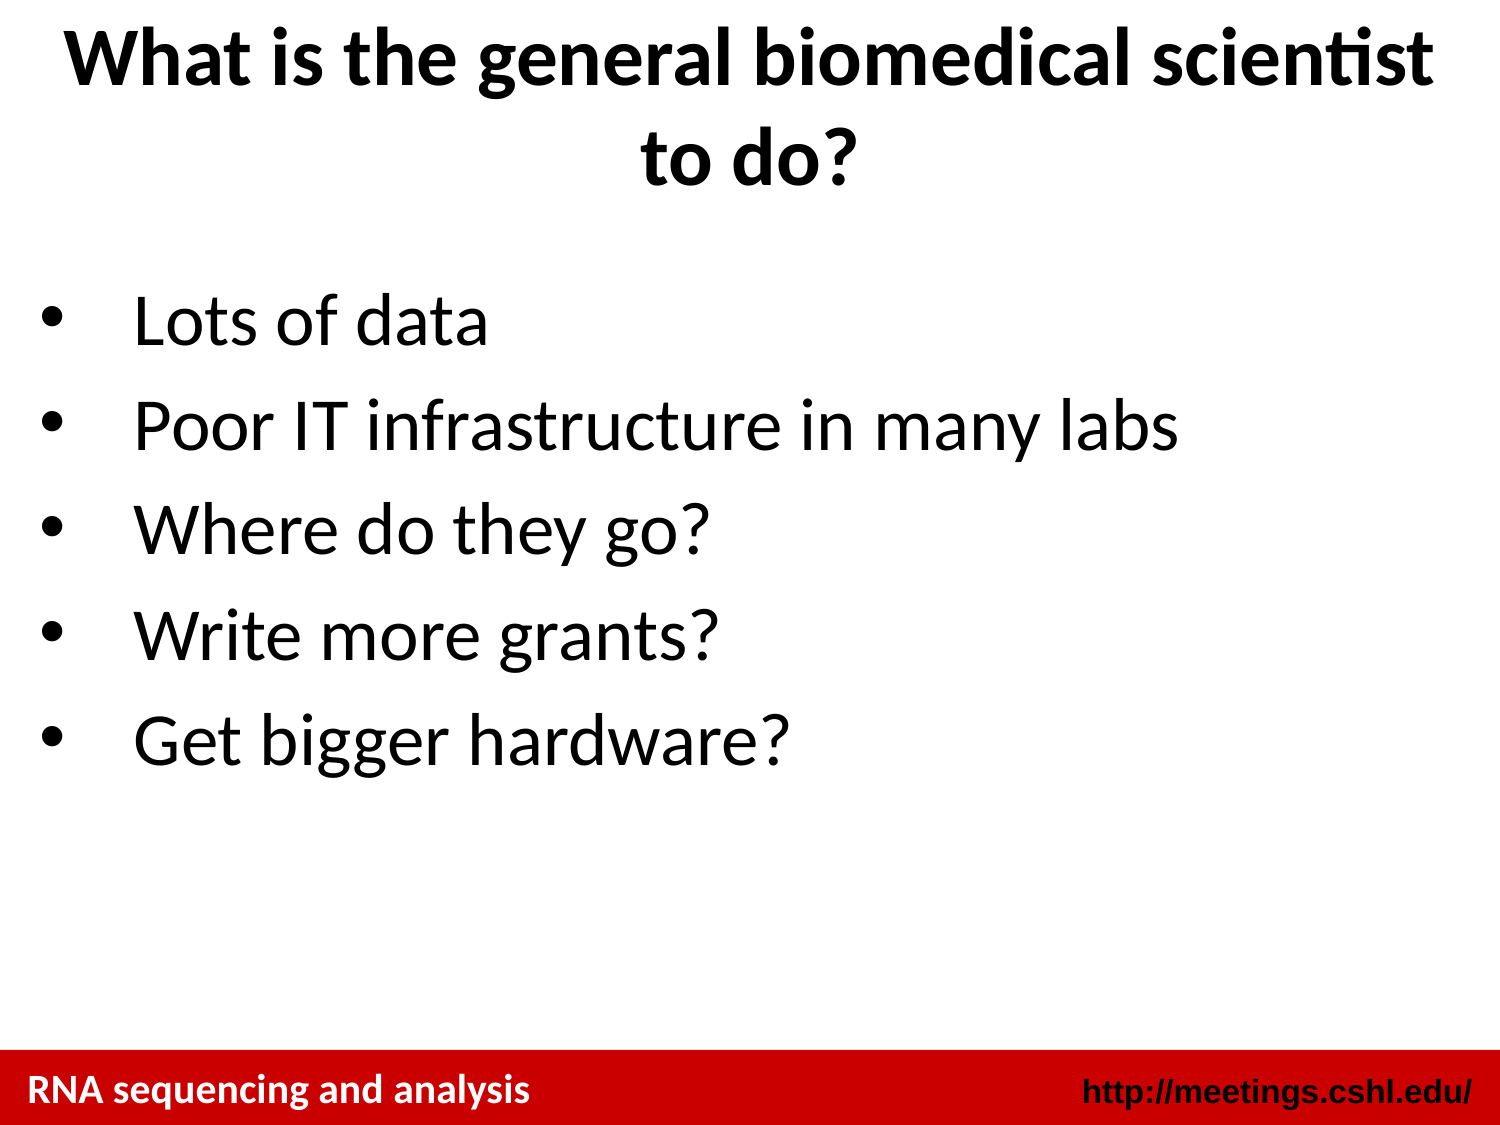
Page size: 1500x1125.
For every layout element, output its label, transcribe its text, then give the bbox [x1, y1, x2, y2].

list Lots of data Poor IT infrastructure in many labs Where do they go? Write more grants? Get bigger hardware? [24, 262, 1475, 1038]
title What is the general biomedical scientist to do? [24, 8, 1475, 197]
